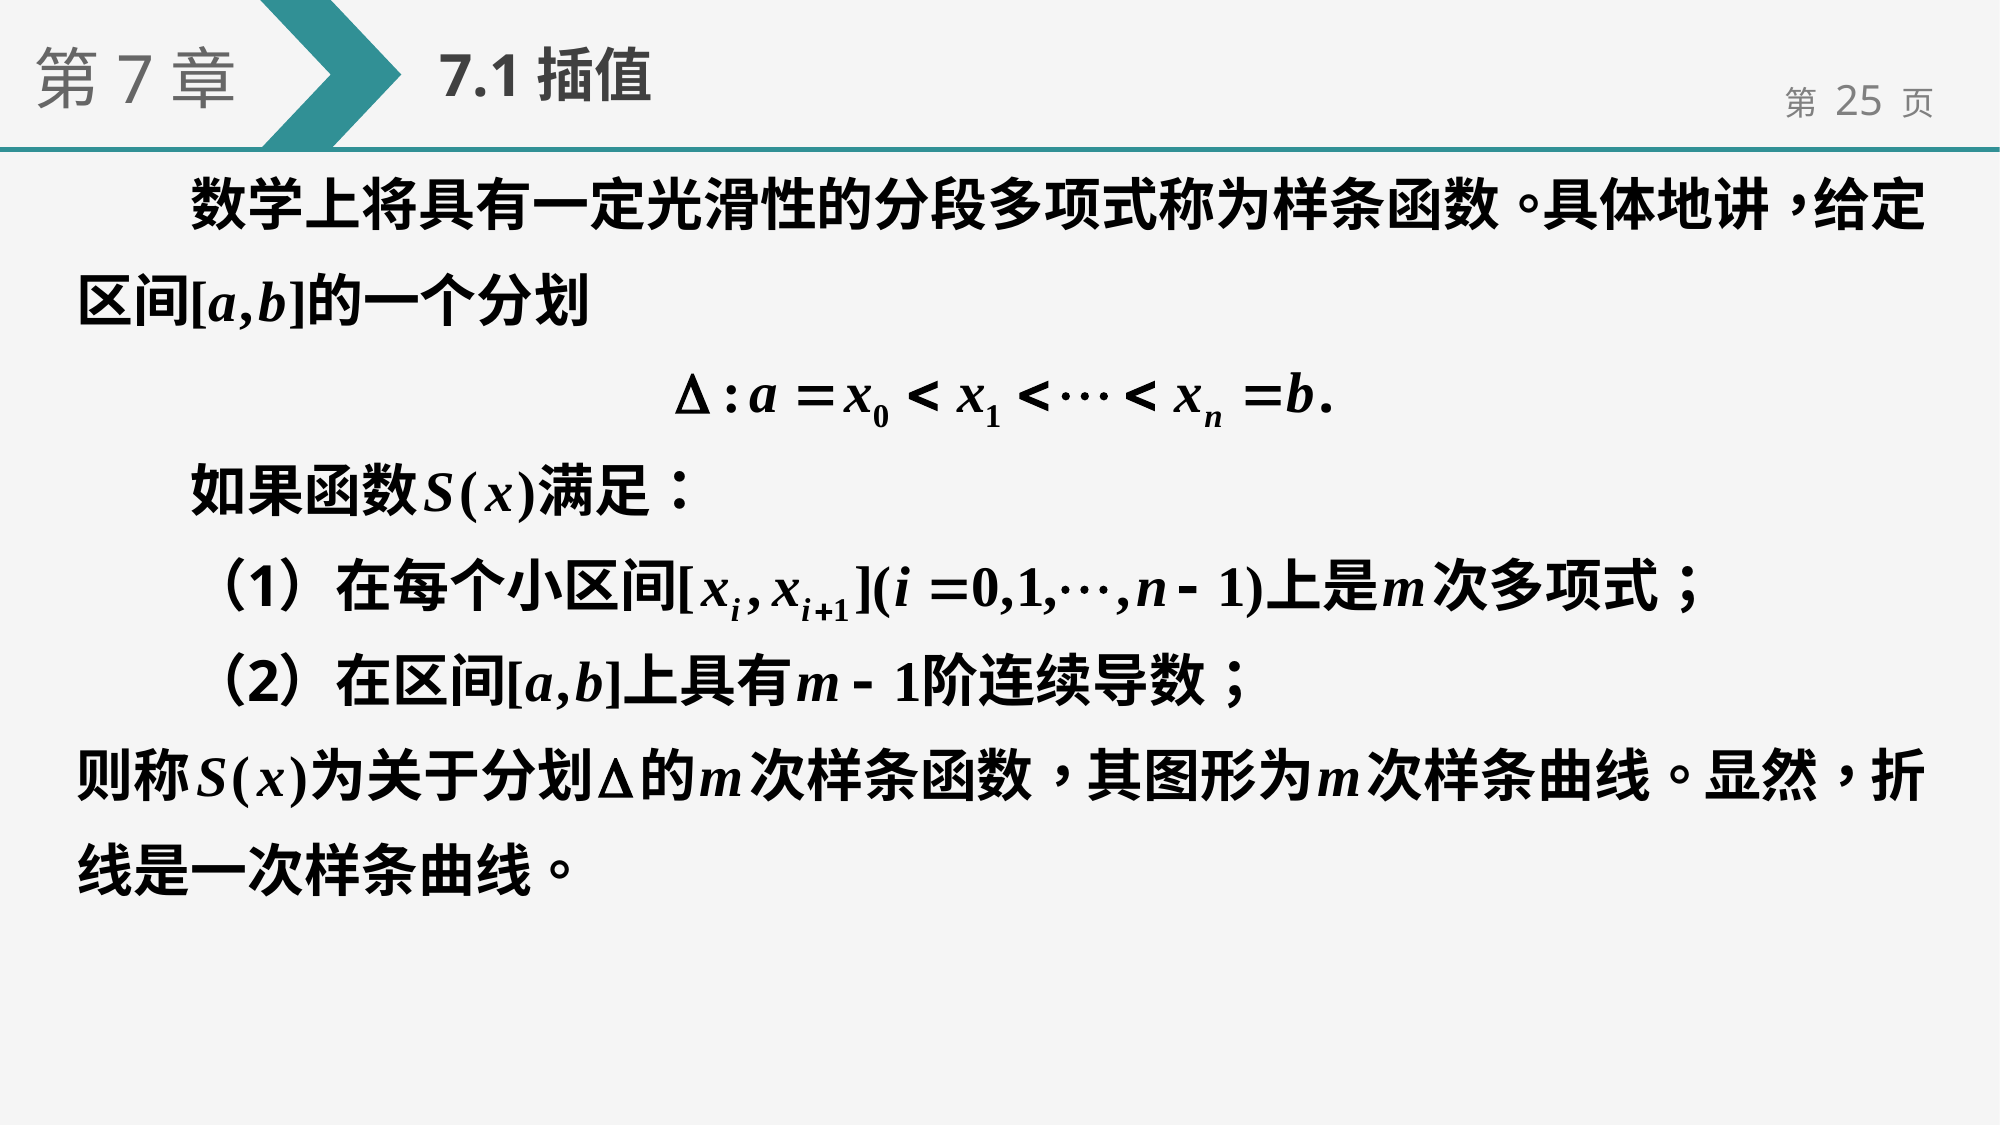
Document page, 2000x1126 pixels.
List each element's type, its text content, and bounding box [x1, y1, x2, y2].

text_box 第7章 [19, 29, 253, 125]
text_box 7.1插值 [424, 31, 1366, 116]
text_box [75, 158, 1924, 919]
text_box [258, 0, 403, 148]
